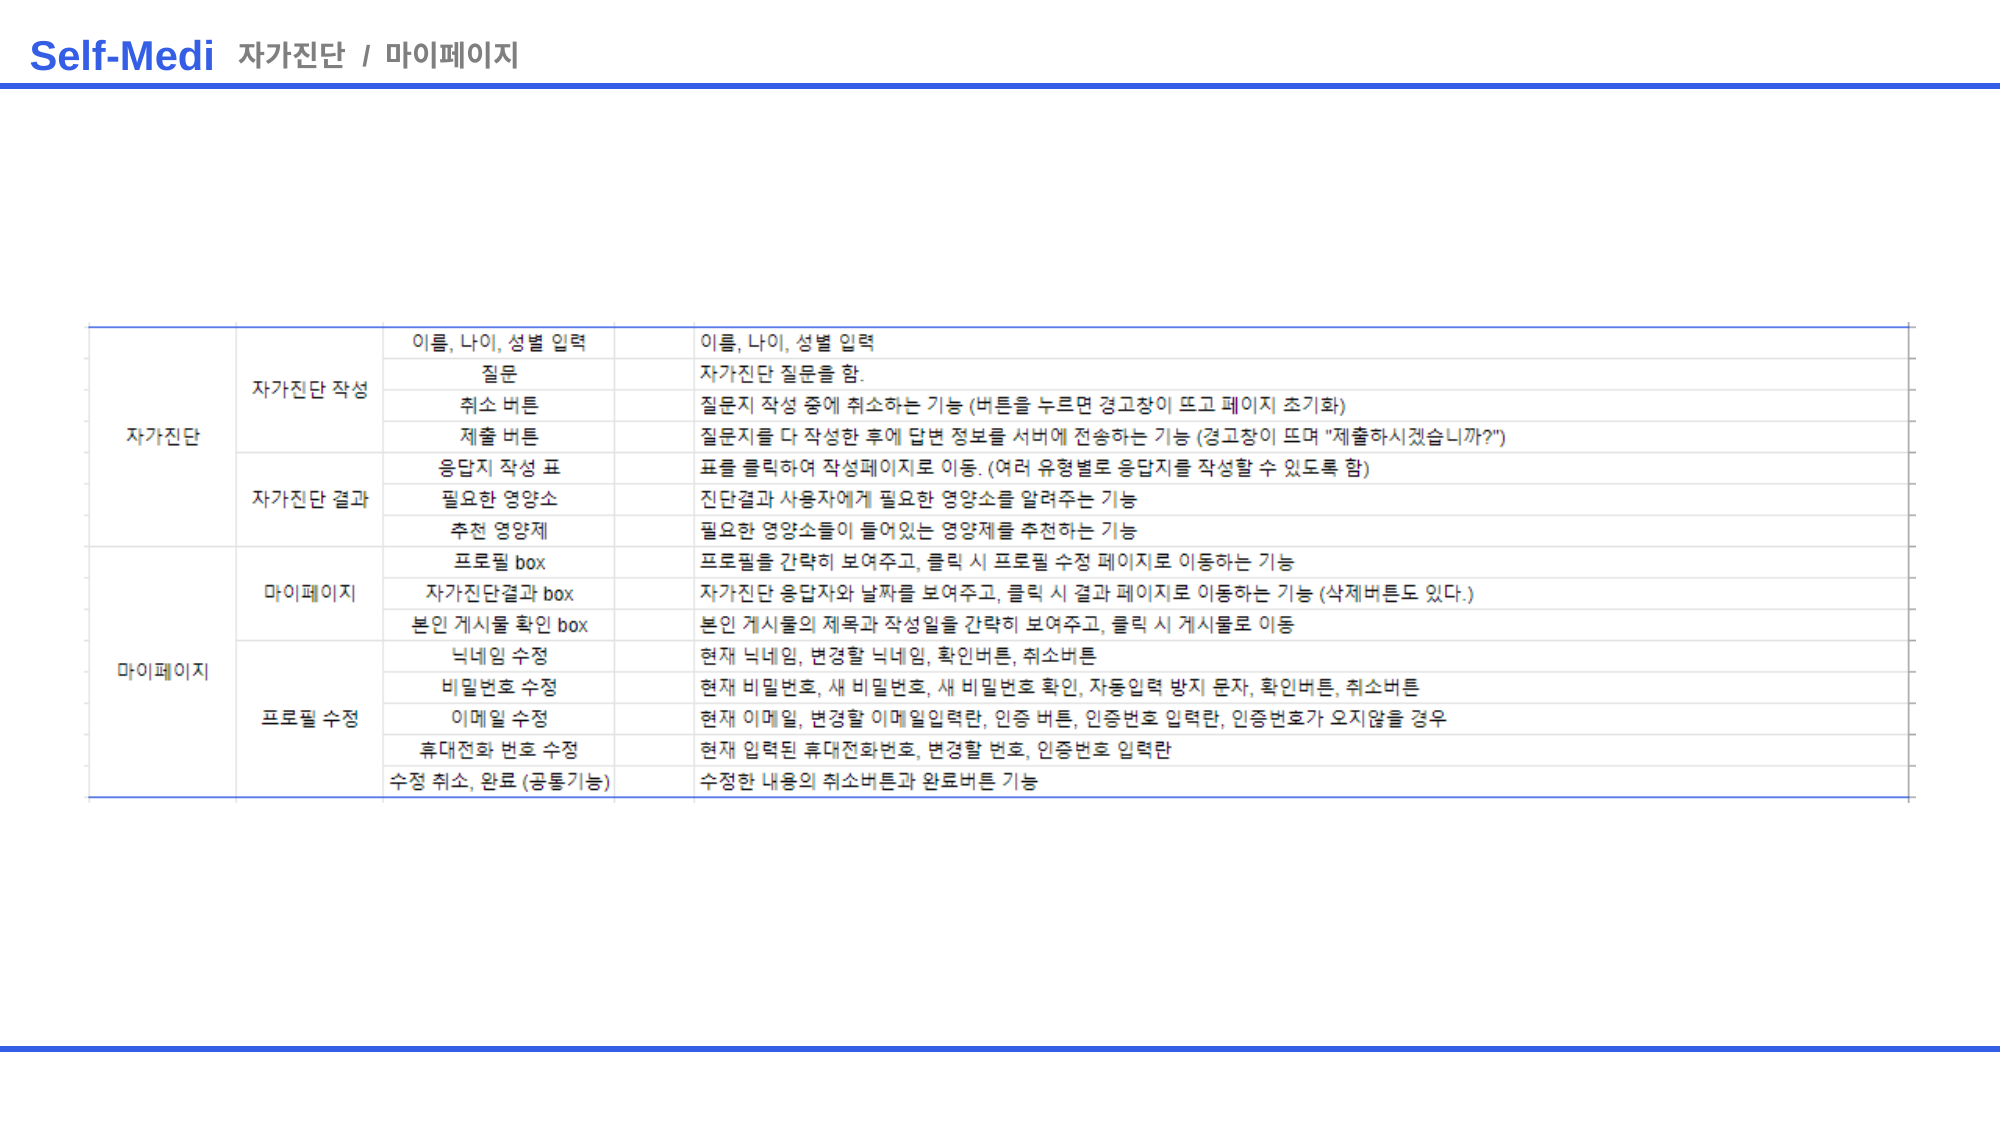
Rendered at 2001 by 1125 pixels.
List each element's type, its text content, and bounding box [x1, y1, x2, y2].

picture [84, 322, 1916, 803]
text_box 자가진단 / 마이페이지 [224, 30, 708, 81]
